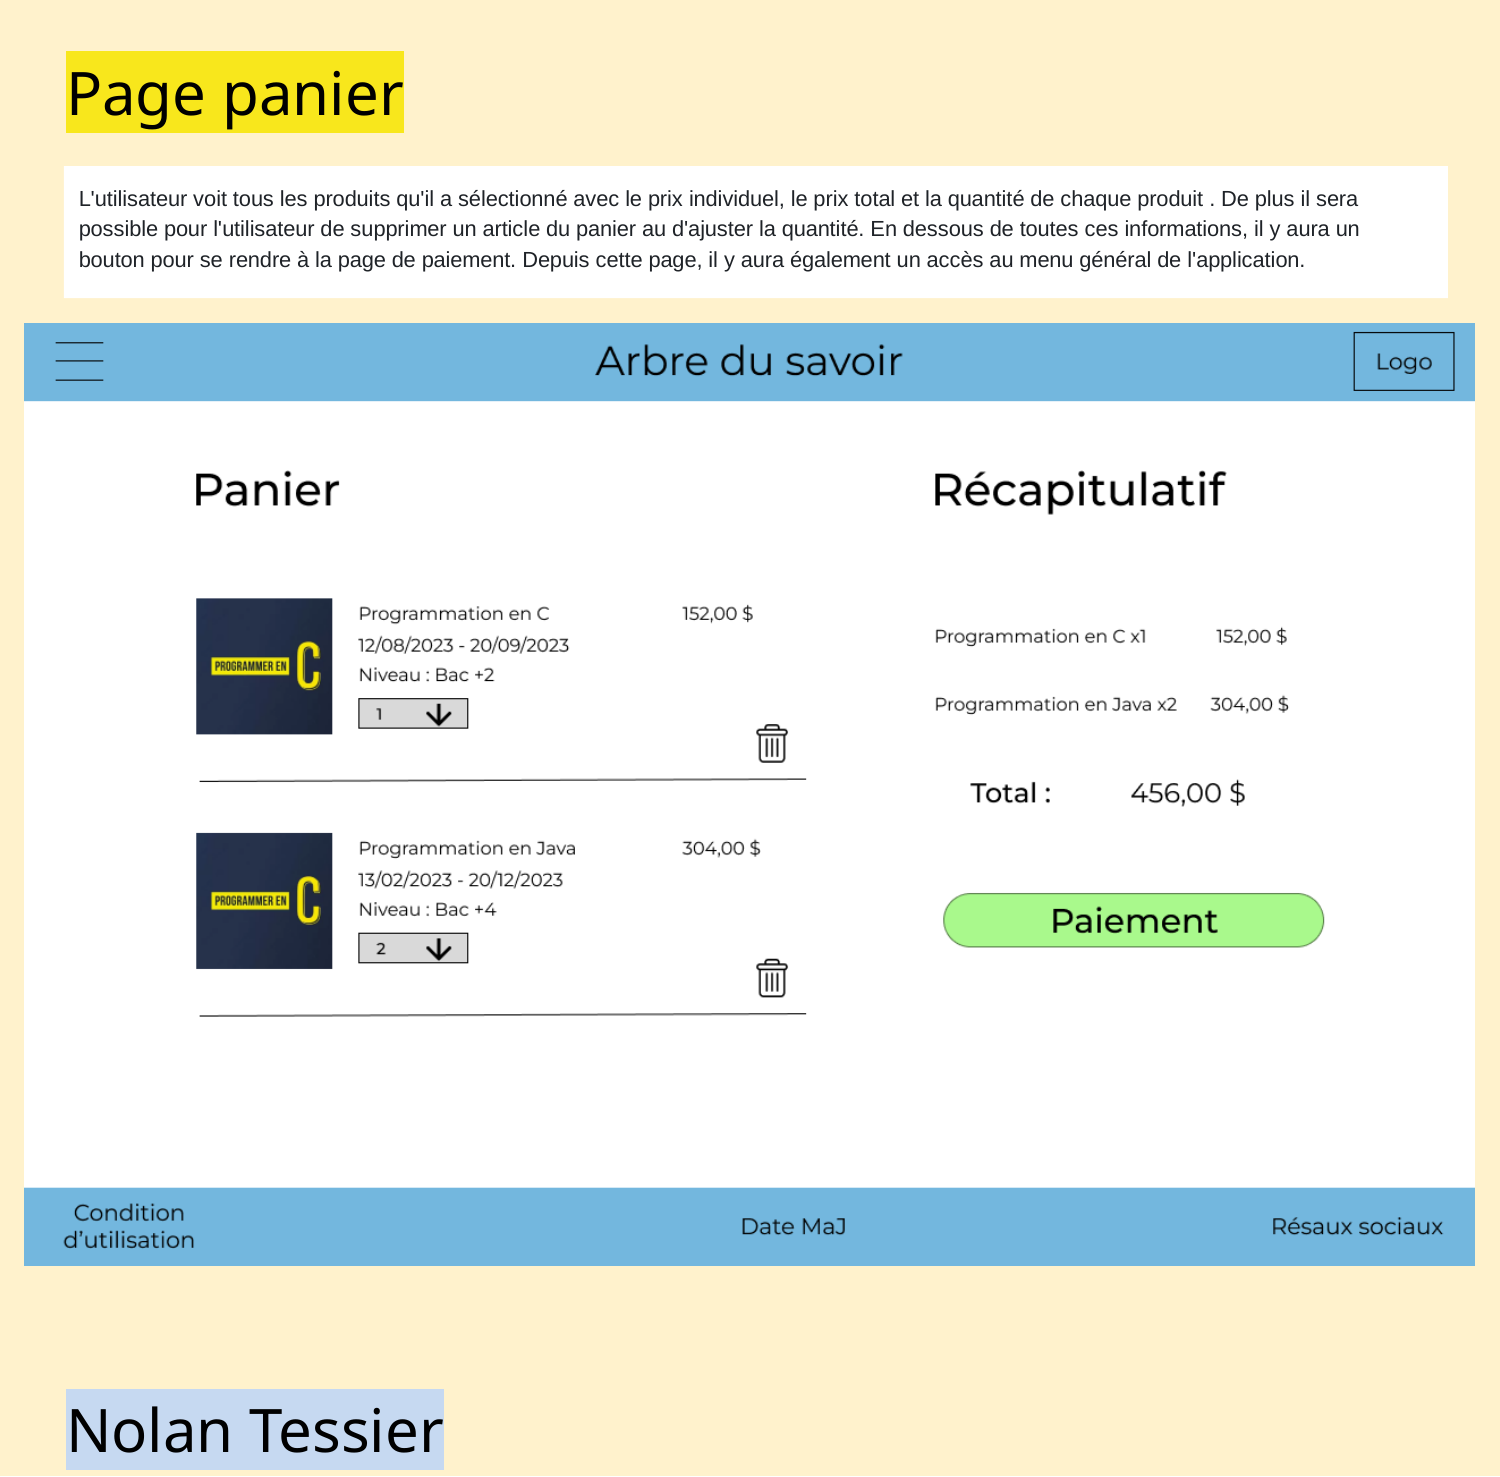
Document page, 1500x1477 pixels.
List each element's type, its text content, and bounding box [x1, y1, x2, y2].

text_box L'utilisateur voit tous les produits qu'il a sélectionné avec le prix individuel, le prix total et la quantité de chaque produit . De plus il sera possible pour l'utilisateur de supprimer un article du panier au d'ajuster la quantité. En dessous de toutes ces informations, il y aura un bouton pour se rendre à la page de paiement. Depuis cette page, il y aura également un accès au menu général de l'application. [63, 166, 1448, 299]
title Page panier [51, 40, 1449, 143]
picture [24, 322, 1476, 1266]
title Nolan Tessier [51, 1377, 1449, 1477]
